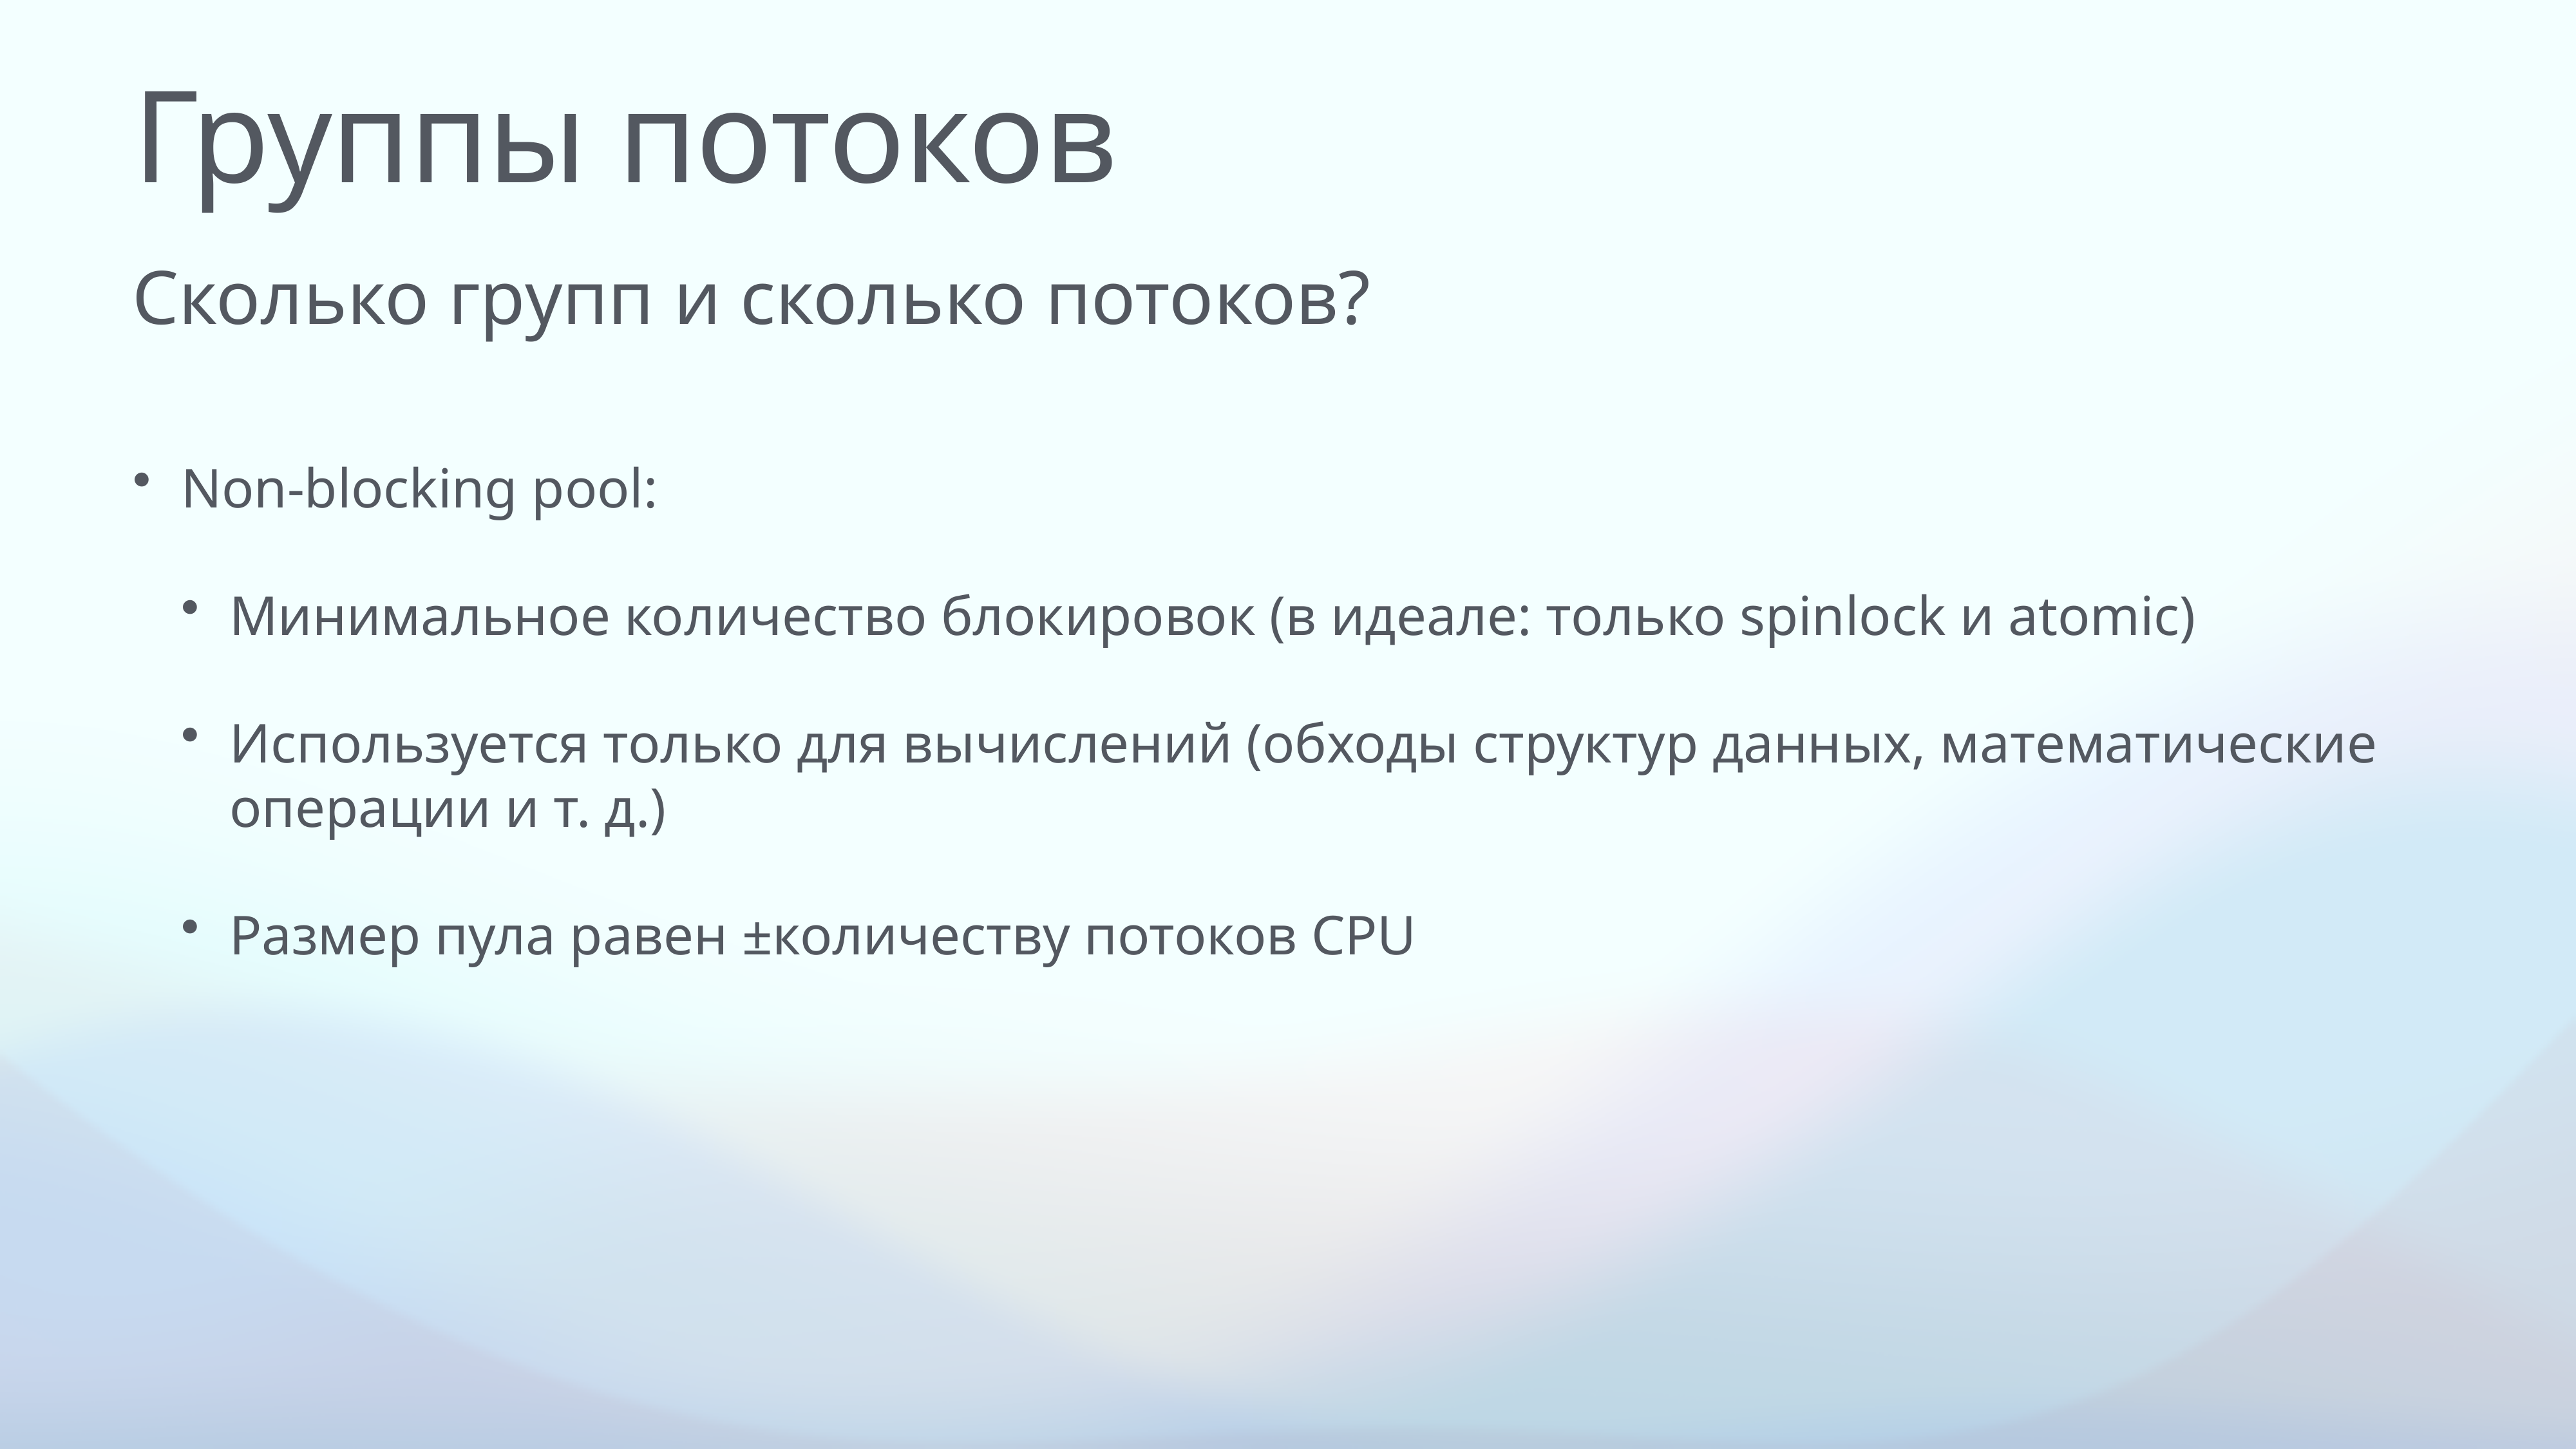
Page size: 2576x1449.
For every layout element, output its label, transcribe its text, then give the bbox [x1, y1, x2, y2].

picture [0, 0, 2576, 1449]
list Сколько групп и сколько потоков? [127, 246, 2449, 352]
list Non-blocking pool: Минимальное количество блокировок (в идеале: только spinlock и atomic) Используется только для вычислений (обходы структур данных, математические операции и т. д.) Размер пула равен ±количеству потоков CPU [127, 448, 2449, 1321]
title Группы потоков [127, 66, 2449, 246]
